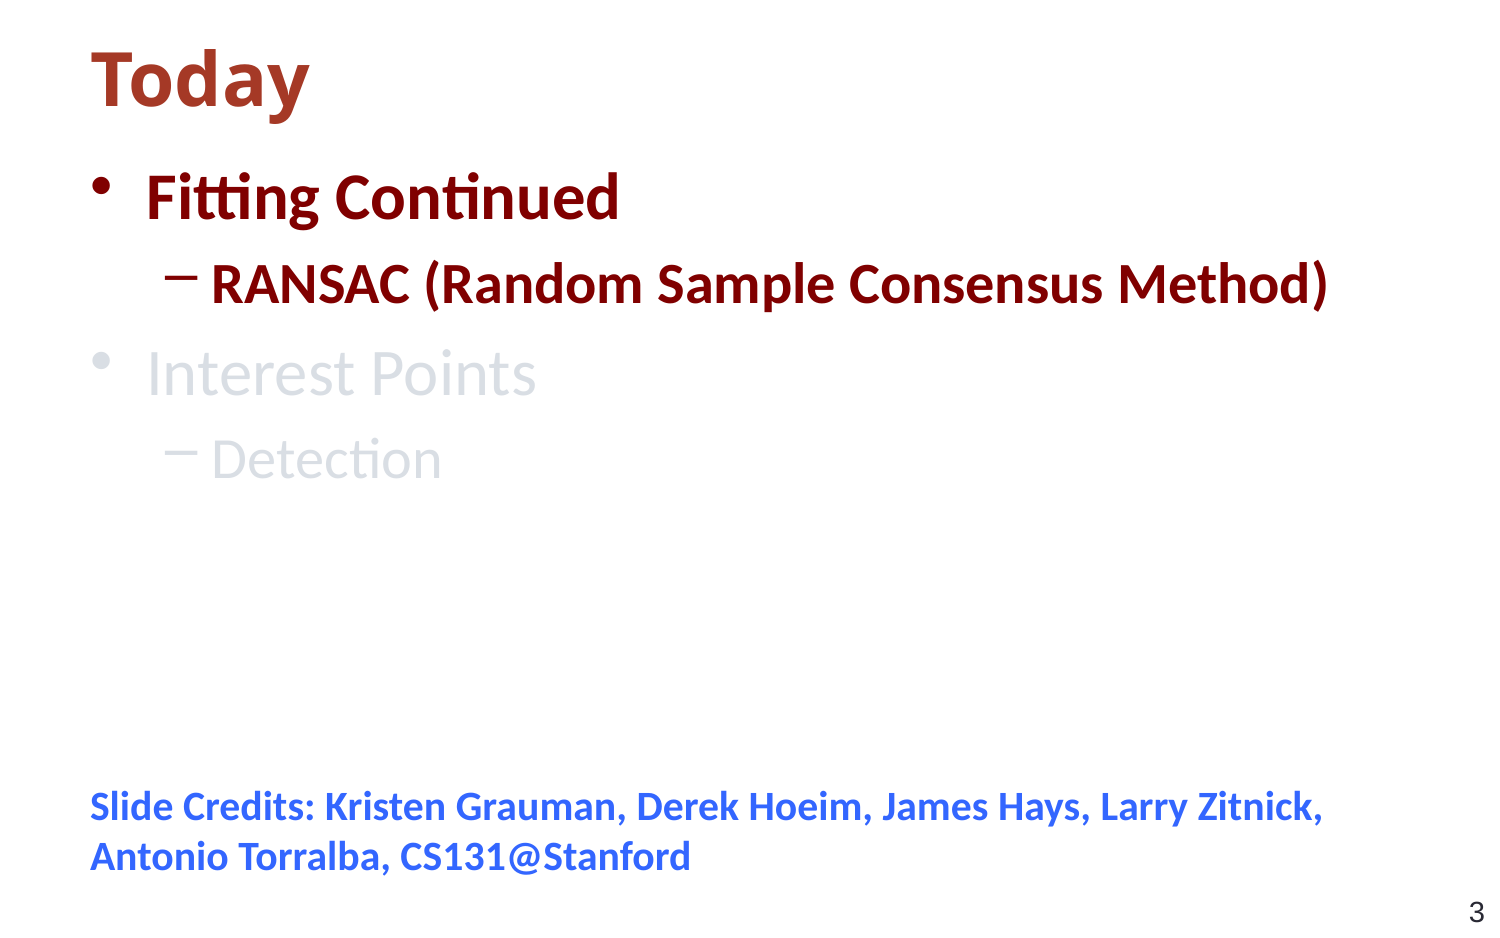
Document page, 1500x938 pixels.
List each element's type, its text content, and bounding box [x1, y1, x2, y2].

list Fitting Continued RANSAC (Random Sample Consensus Method) Interest Points Detection Slide Credits: Kristen Grauman, Derek Hoeim, James Hays, Larry Zitnick, Antonio Torralba, CS131@Stanford [75, 145, 1425, 744]
title Today [75, 27, 1425, 125]
slide_number 3 [1074, 885, 1500, 920]
